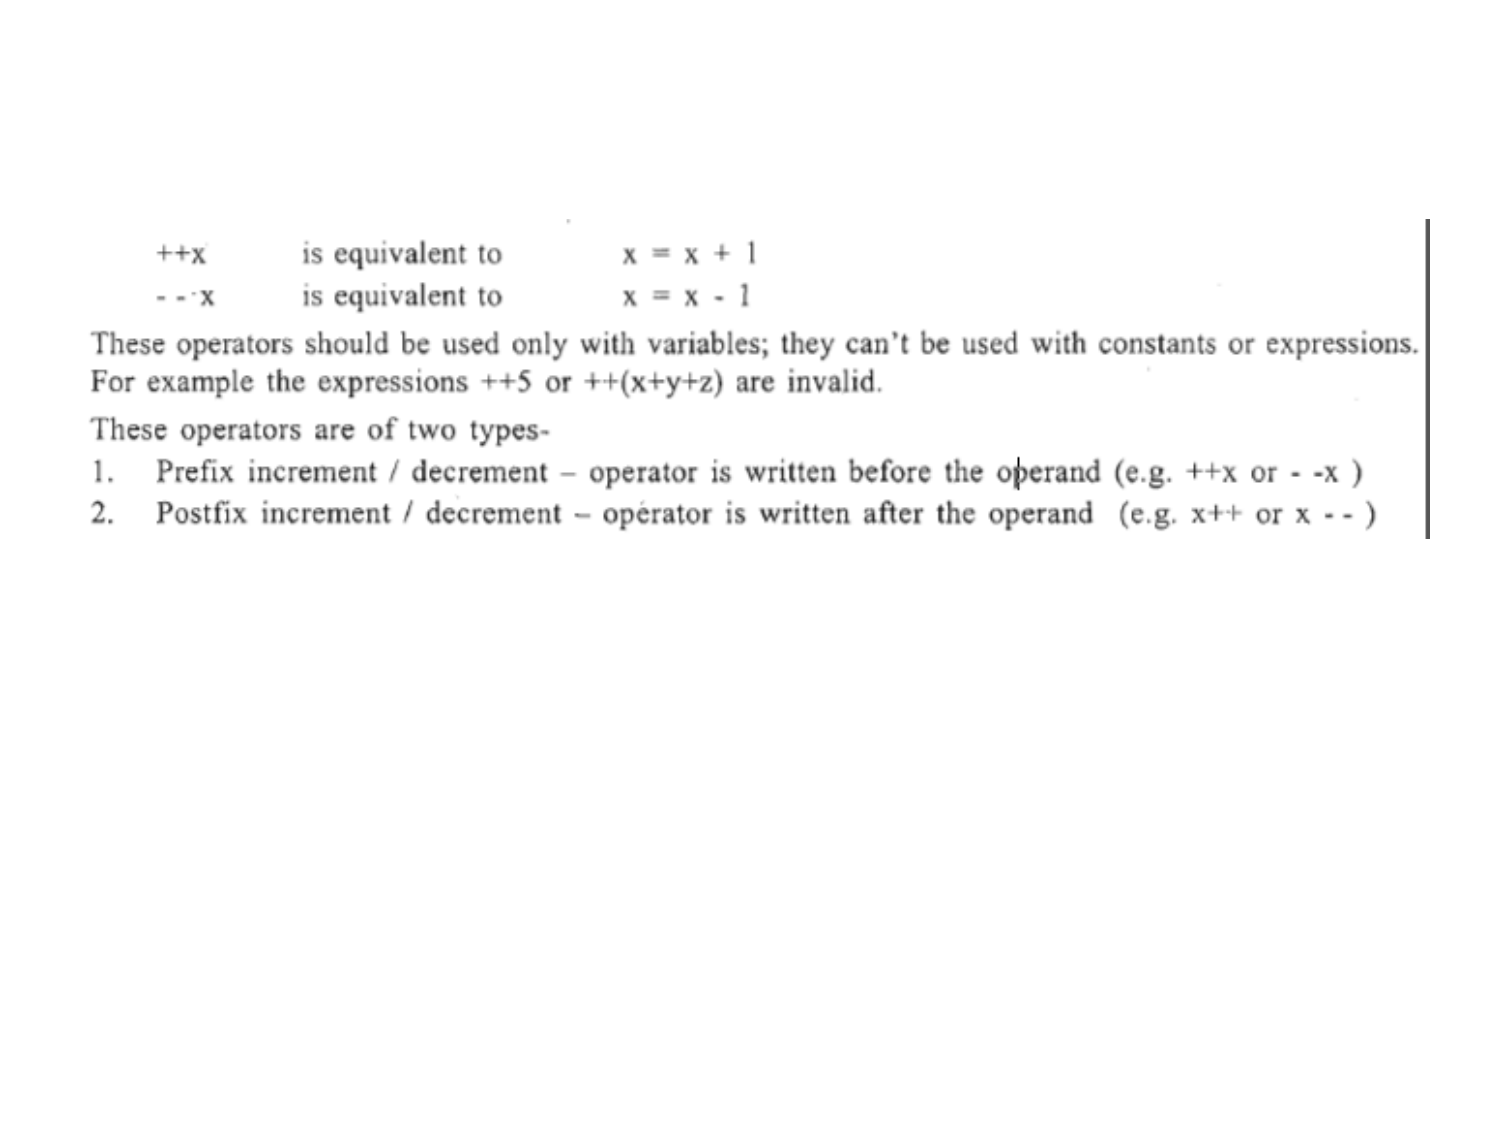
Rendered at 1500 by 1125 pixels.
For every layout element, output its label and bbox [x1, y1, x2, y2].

picture [76, 219, 1430, 540]
